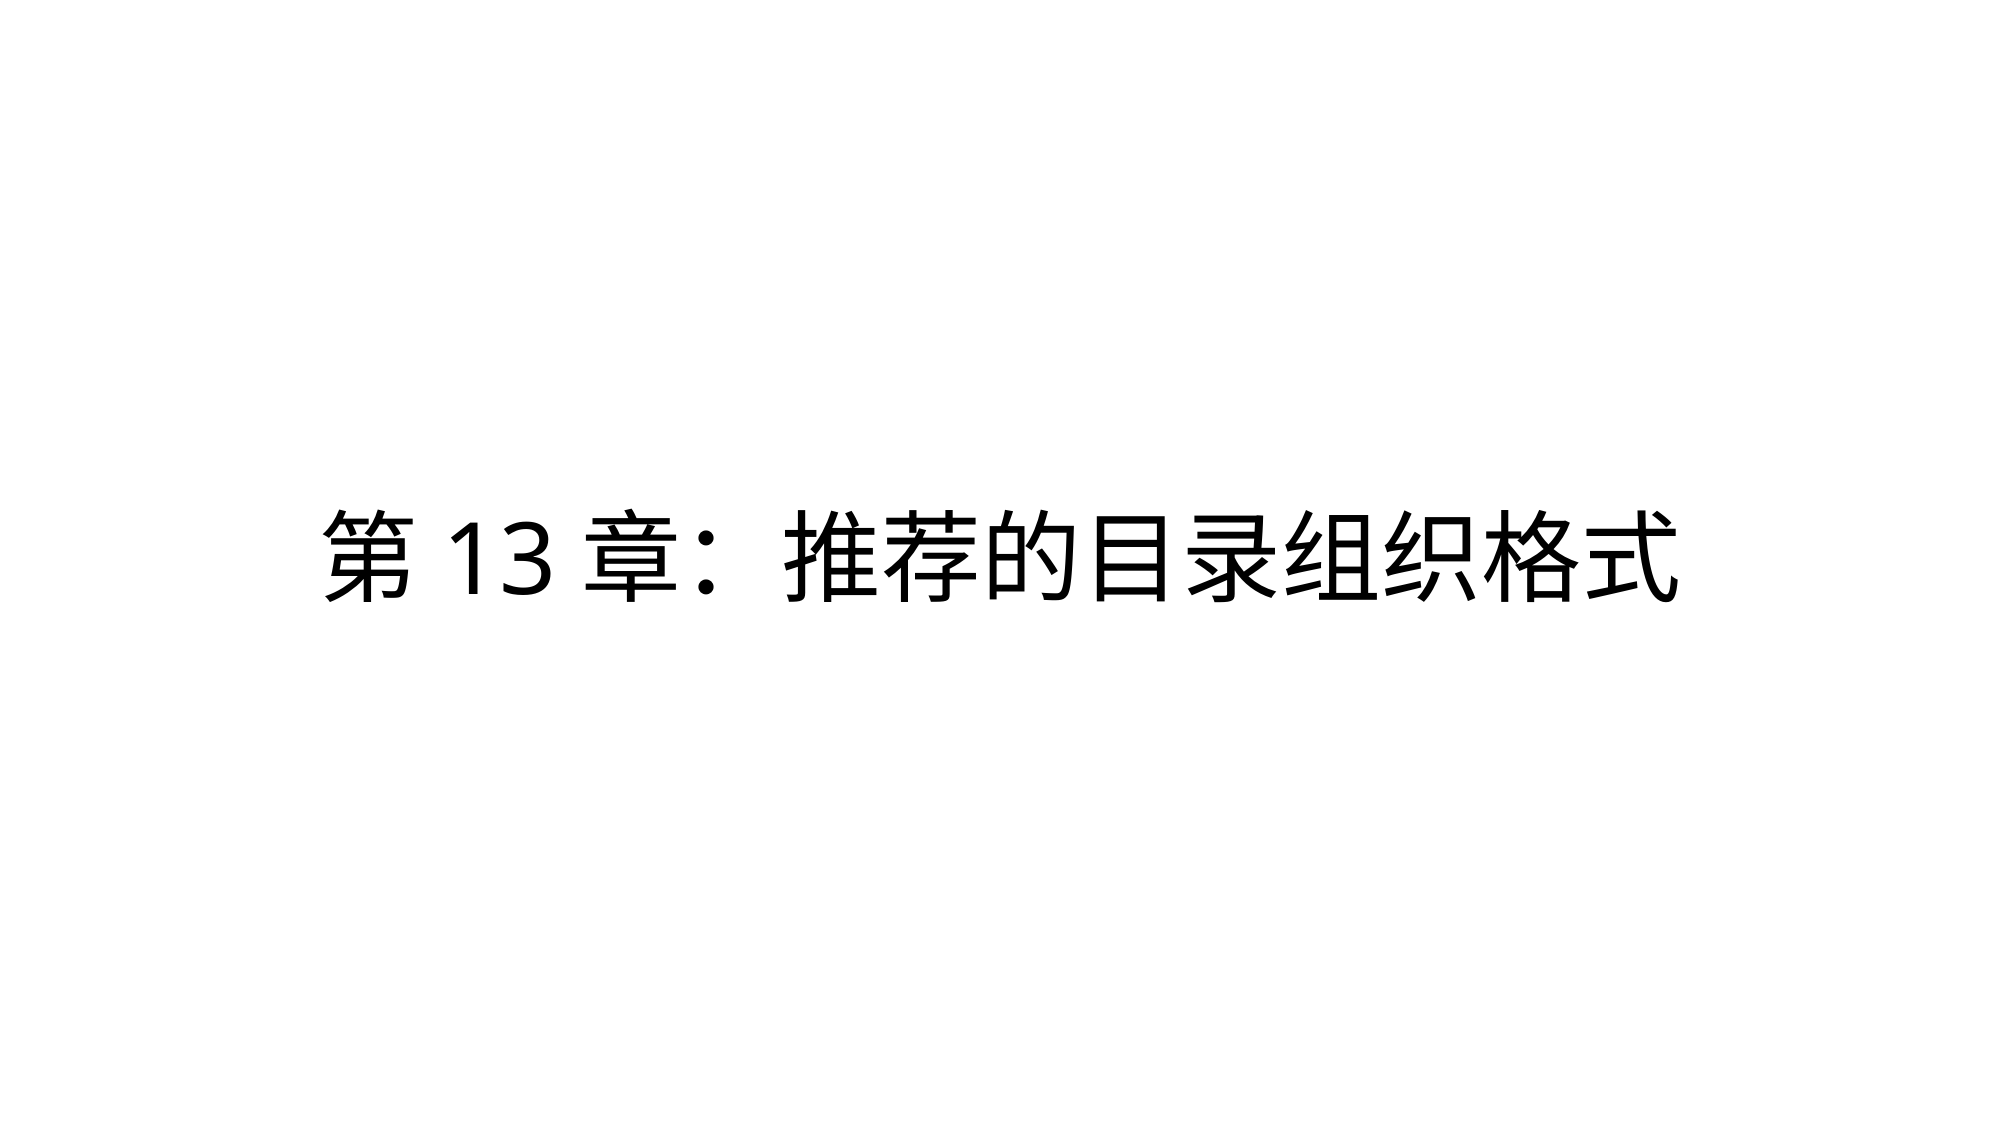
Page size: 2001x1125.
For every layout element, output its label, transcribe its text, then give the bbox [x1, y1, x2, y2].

title 第13章：推荐的目录组织格式 [137, 453, 1863, 672]
